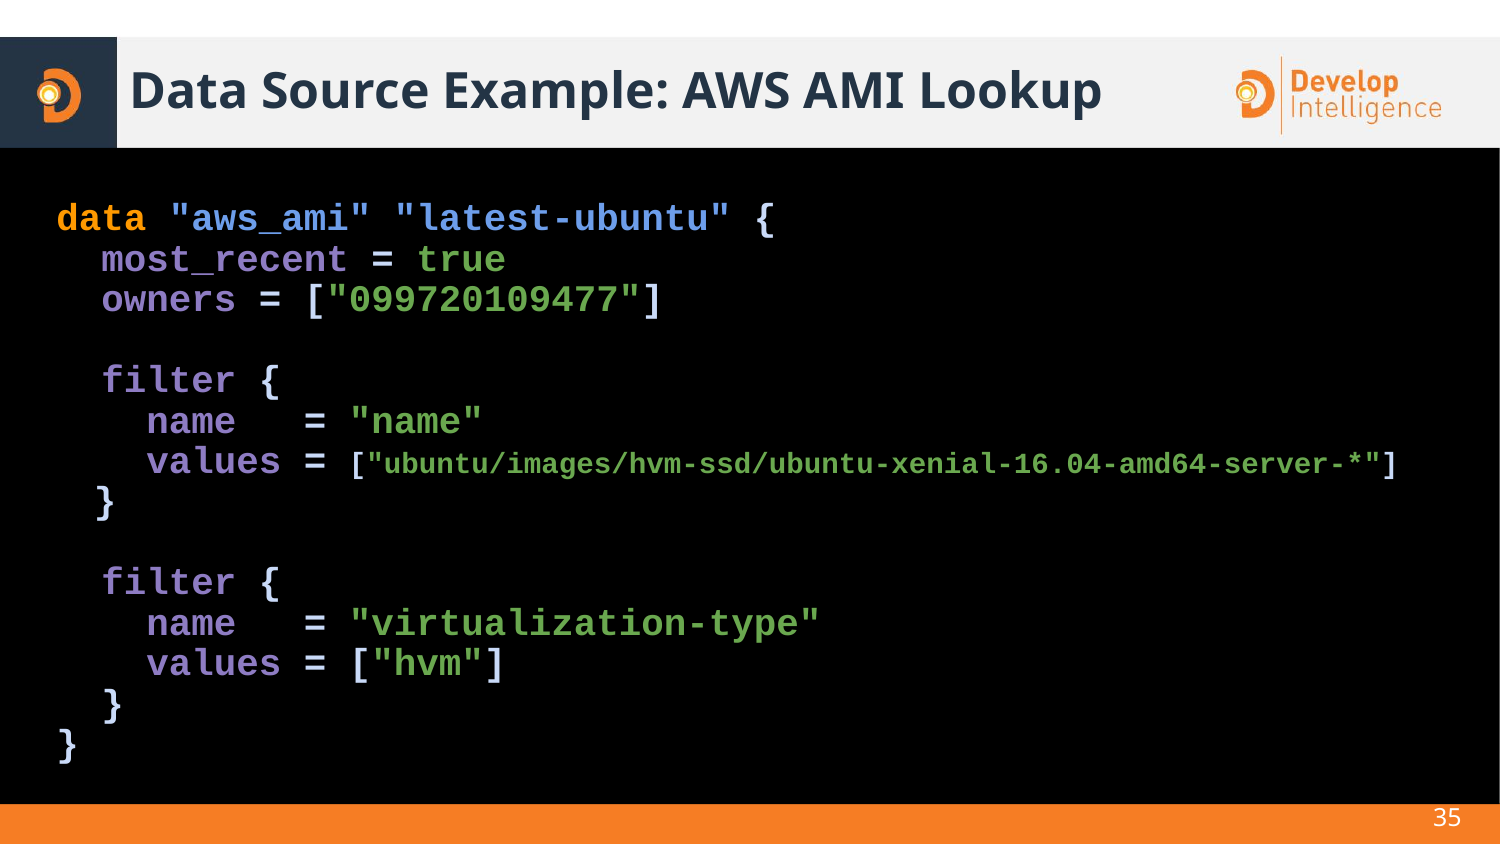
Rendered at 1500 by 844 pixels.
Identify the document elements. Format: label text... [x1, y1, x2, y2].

slide_number <number> [1396, 805, 1499, 837]
picture [0, 0, 1500, 147]
title Data Source Example: AWS AMI Lookup [118, 36, 1500, 147]
list data "aws_ami" "latest-ubuntu" { most_recent = true owners = ["099720109477"] filter { name = "name" values = ["ubuntu/images/hvm-ssd/ubuntu-xenial-16.04-amd64-server-*"] } filter { name = "virtualization-type" values = ["hvm"] } } [0, 147, 1500, 805]
picture [0, 805, 1500, 844]
